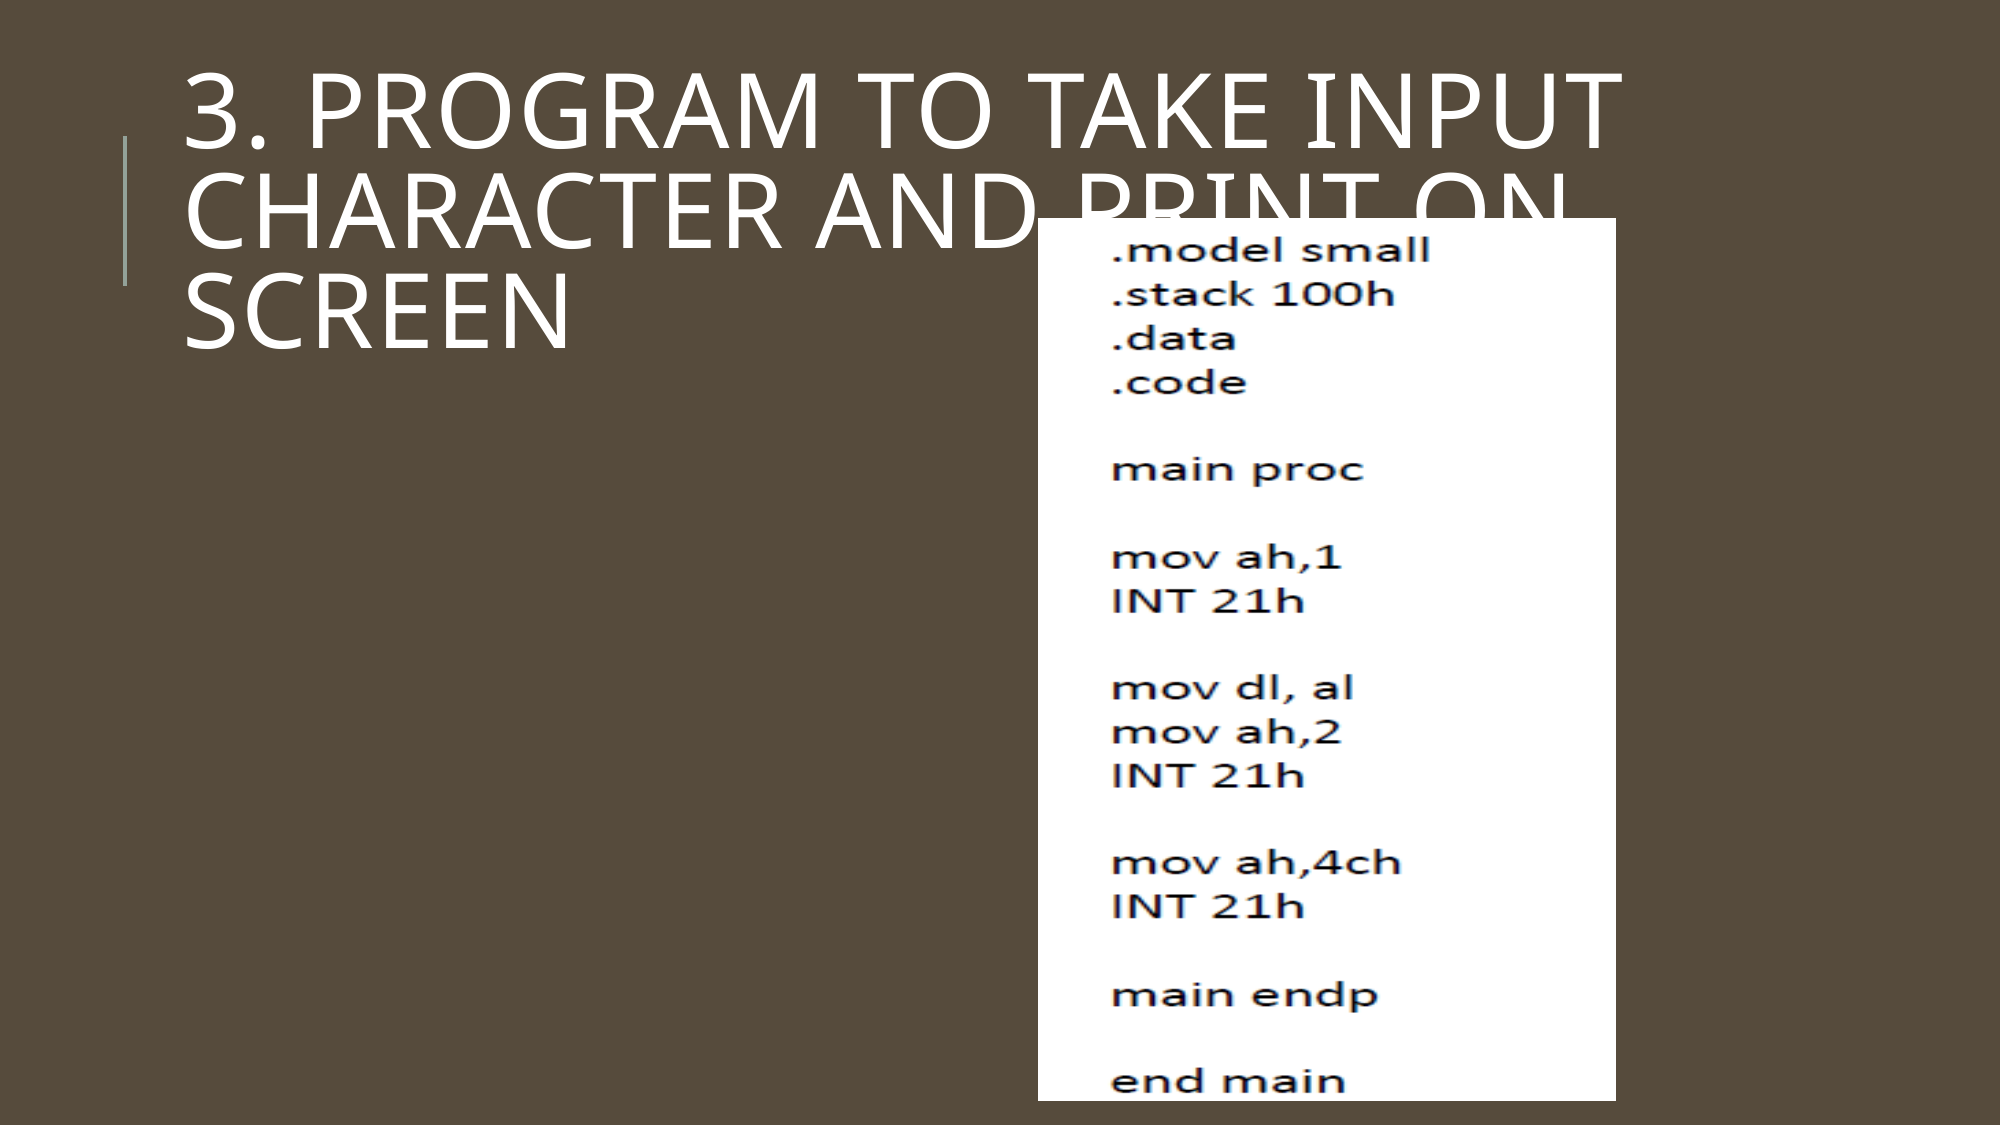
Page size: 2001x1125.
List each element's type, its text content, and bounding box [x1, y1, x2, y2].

title 3. Program to take input character and print on screen [168, 96, 1763, 342]
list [1038, 218, 1616, 1101]
